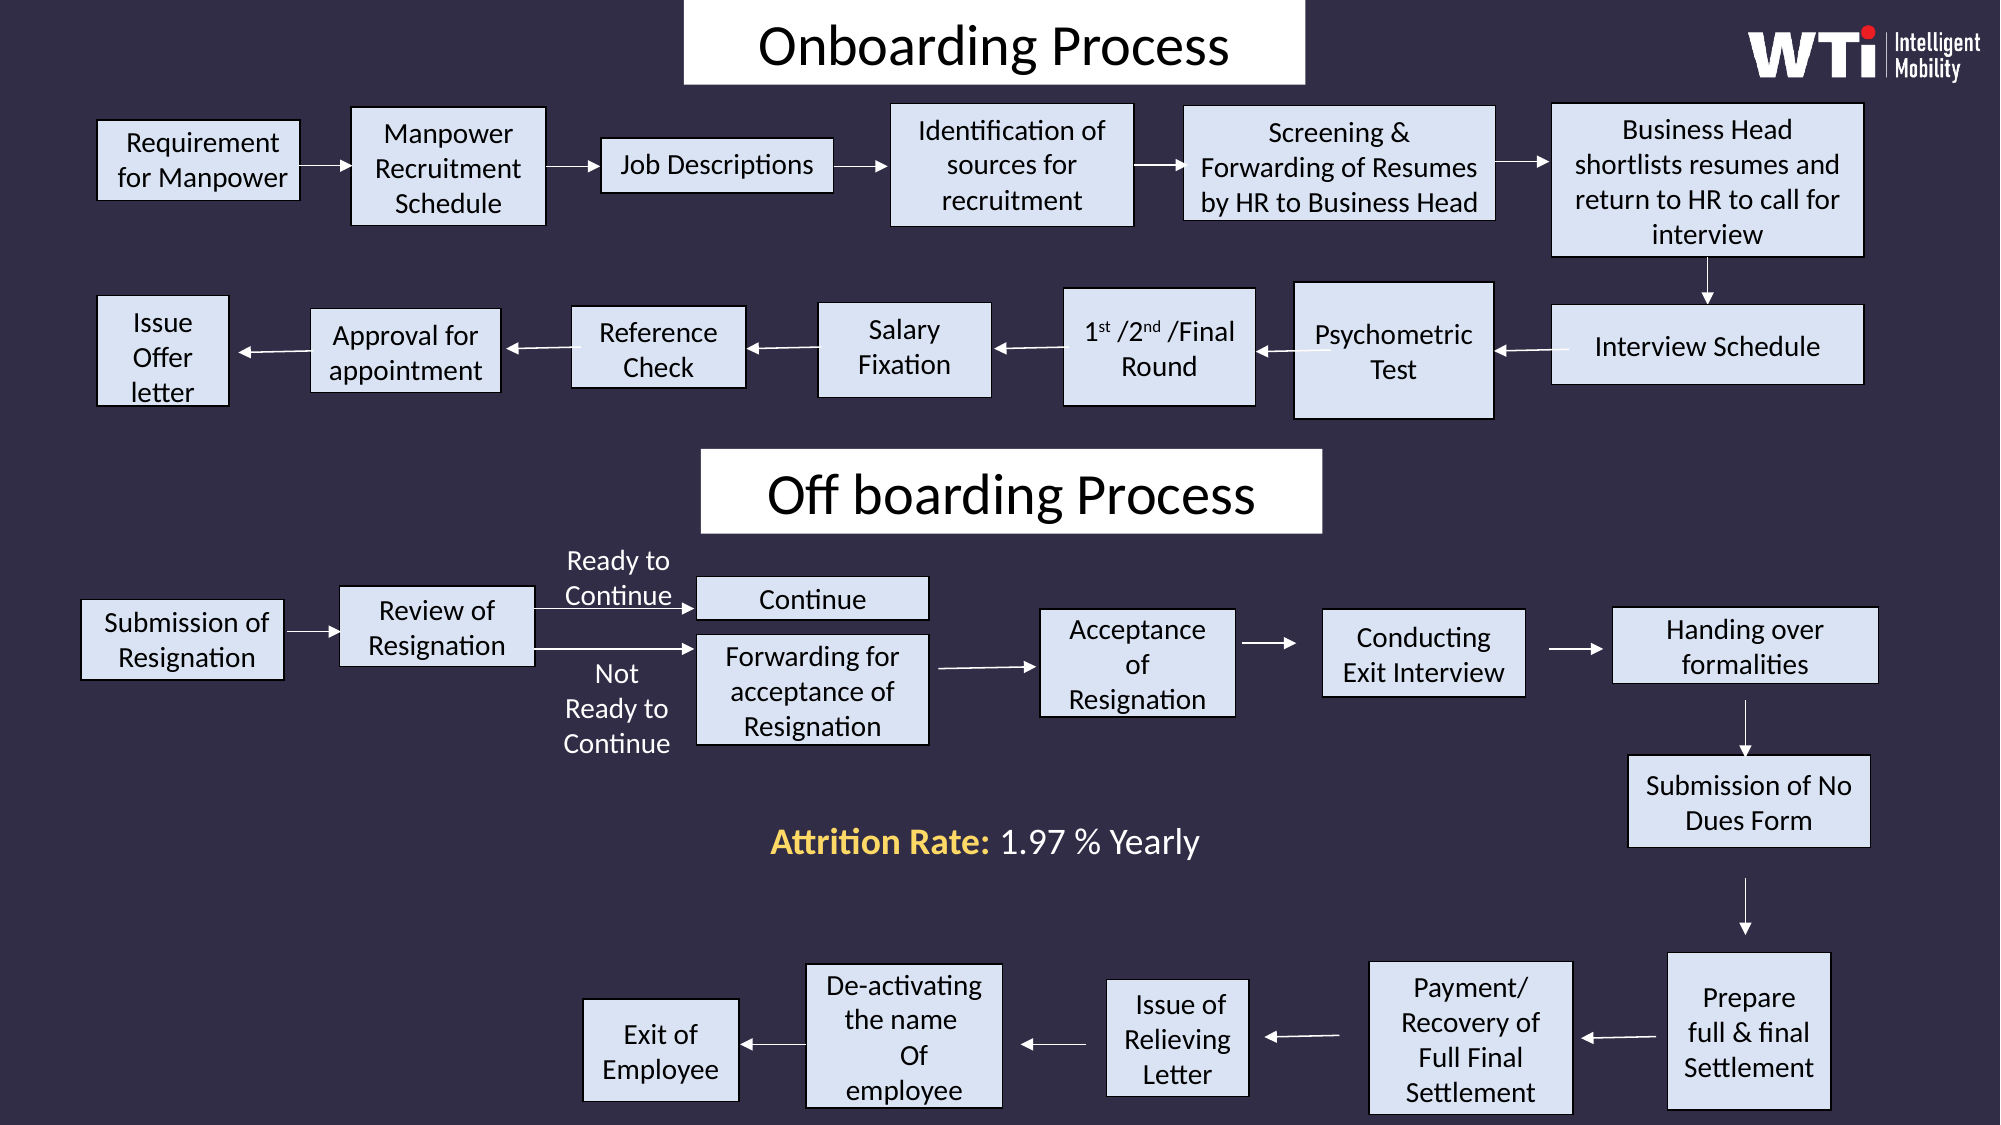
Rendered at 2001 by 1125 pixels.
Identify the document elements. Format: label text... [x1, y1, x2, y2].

text_box Psychometric Test [1293, 282, 1494, 419]
text_box Interview Schedule [1551, 304, 1864, 385]
text_box De-activating the name Of employee [806, 963, 1003, 1108]
text_box Conducting Exit Interview [1322, 608, 1526, 697]
text_box Ready to Continue [529, 534, 709, 619]
text_box Acceptance of Resignation [1039, 608, 1236, 717]
text_box Job Descriptions [601, 138, 834, 194]
text_box Exit of Employee [582, 999, 739, 1102]
text_box Salary Fixation [817, 302, 992, 398]
text_box Requirement for Manpower [95, 116, 311, 202]
text_box Prepare full & final Settlement [1667, 952, 1831, 1110]
text_box Review of Resignation [339, 586, 535, 667]
text_box Issue of Relieving Letter [1106, 979, 1249, 1097]
text_box Business Head shortlists resumes and return to HR to call for interview [1551, 103, 1864, 258]
text_box Not Ready to Continue [541, 649, 693, 767]
text_box Screening & Forwarding of Resumes by HR to Business Head [1183, 105, 1496, 221]
text_box Continue [696, 576, 930, 620]
text_box Submission of No Dues Form [1628, 754, 1871, 848]
text_box Manpower Recruitment Schedule [350, 107, 547, 226]
text_box Forwarding for acceptance of Resignation [696, 634, 930, 745]
text_box Off boarding Process [700, 448, 1323, 534]
text_box Onboarding Process [683, 0, 1306, 85]
text_box Payment/ Recovery of Full Final Settlement [1368, 961, 1573, 1115]
text_box Identification of sources for recruitment [890, 103, 1134, 227]
text_box Attrition Rate: 1.97 % Yearly [581, 809, 1390, 870]
text_box 1st /2nd /Final Round [1063, 288, 1256, 406]
text_box Reference Check [571, 306, 747, 388]
text_box Approval for appointment [310, 308, 502, 393]
text_box Submission of Resignation [79, 595, 295, 681]
text_box Handing over formalities [1612, 606, 1879, 684]
text_box Issue Offer letter [97, 295, 229, 406]
picture [1740, 15, 1987, 89]
